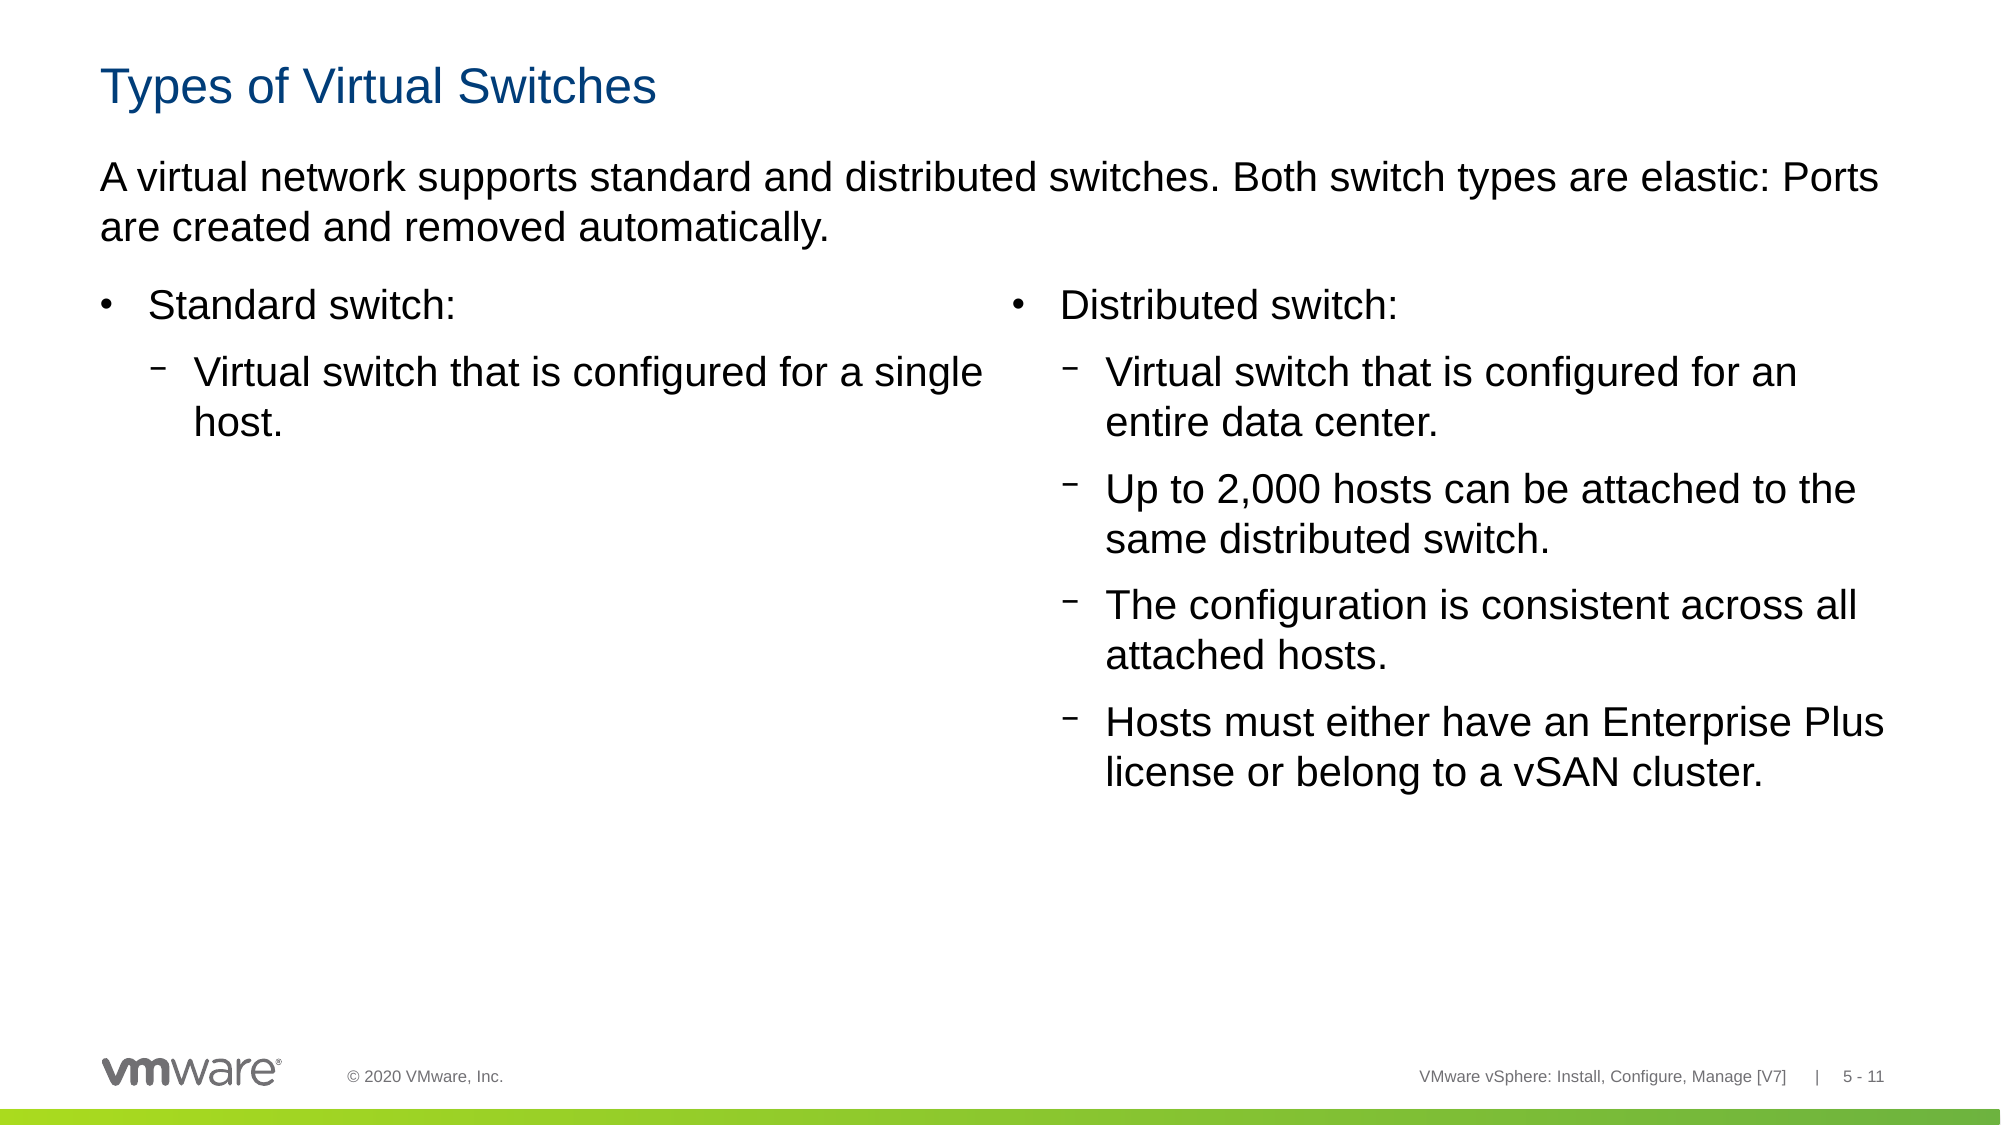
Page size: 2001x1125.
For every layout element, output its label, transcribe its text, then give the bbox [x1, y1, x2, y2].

list Standard switch: Virtual switch that is configured for a single host. [99, 278, 986, 1046]
title Types of Virtual Switches [99, 54, 1900, 113]
list A virtual network supports standard and distributed switches. Both switch types are elastic: Ports are created and removed automatically. [99, 149, 1900, 247]
list Distributed switch: Virtual switch that is configured for an entire data center. Up to 2,000 hosts can be attached to the same distributed switch. The configuration is consistent across all attached hosts. Hosts must either have an Enterprise Plus license or belong to a vSAN cluster. [1011, 278, 1898, 1046]
footer VMware vSphere: Install, Configure, Manage [V7] | 5 - 11 [545, 1060, 1900, 1110]
